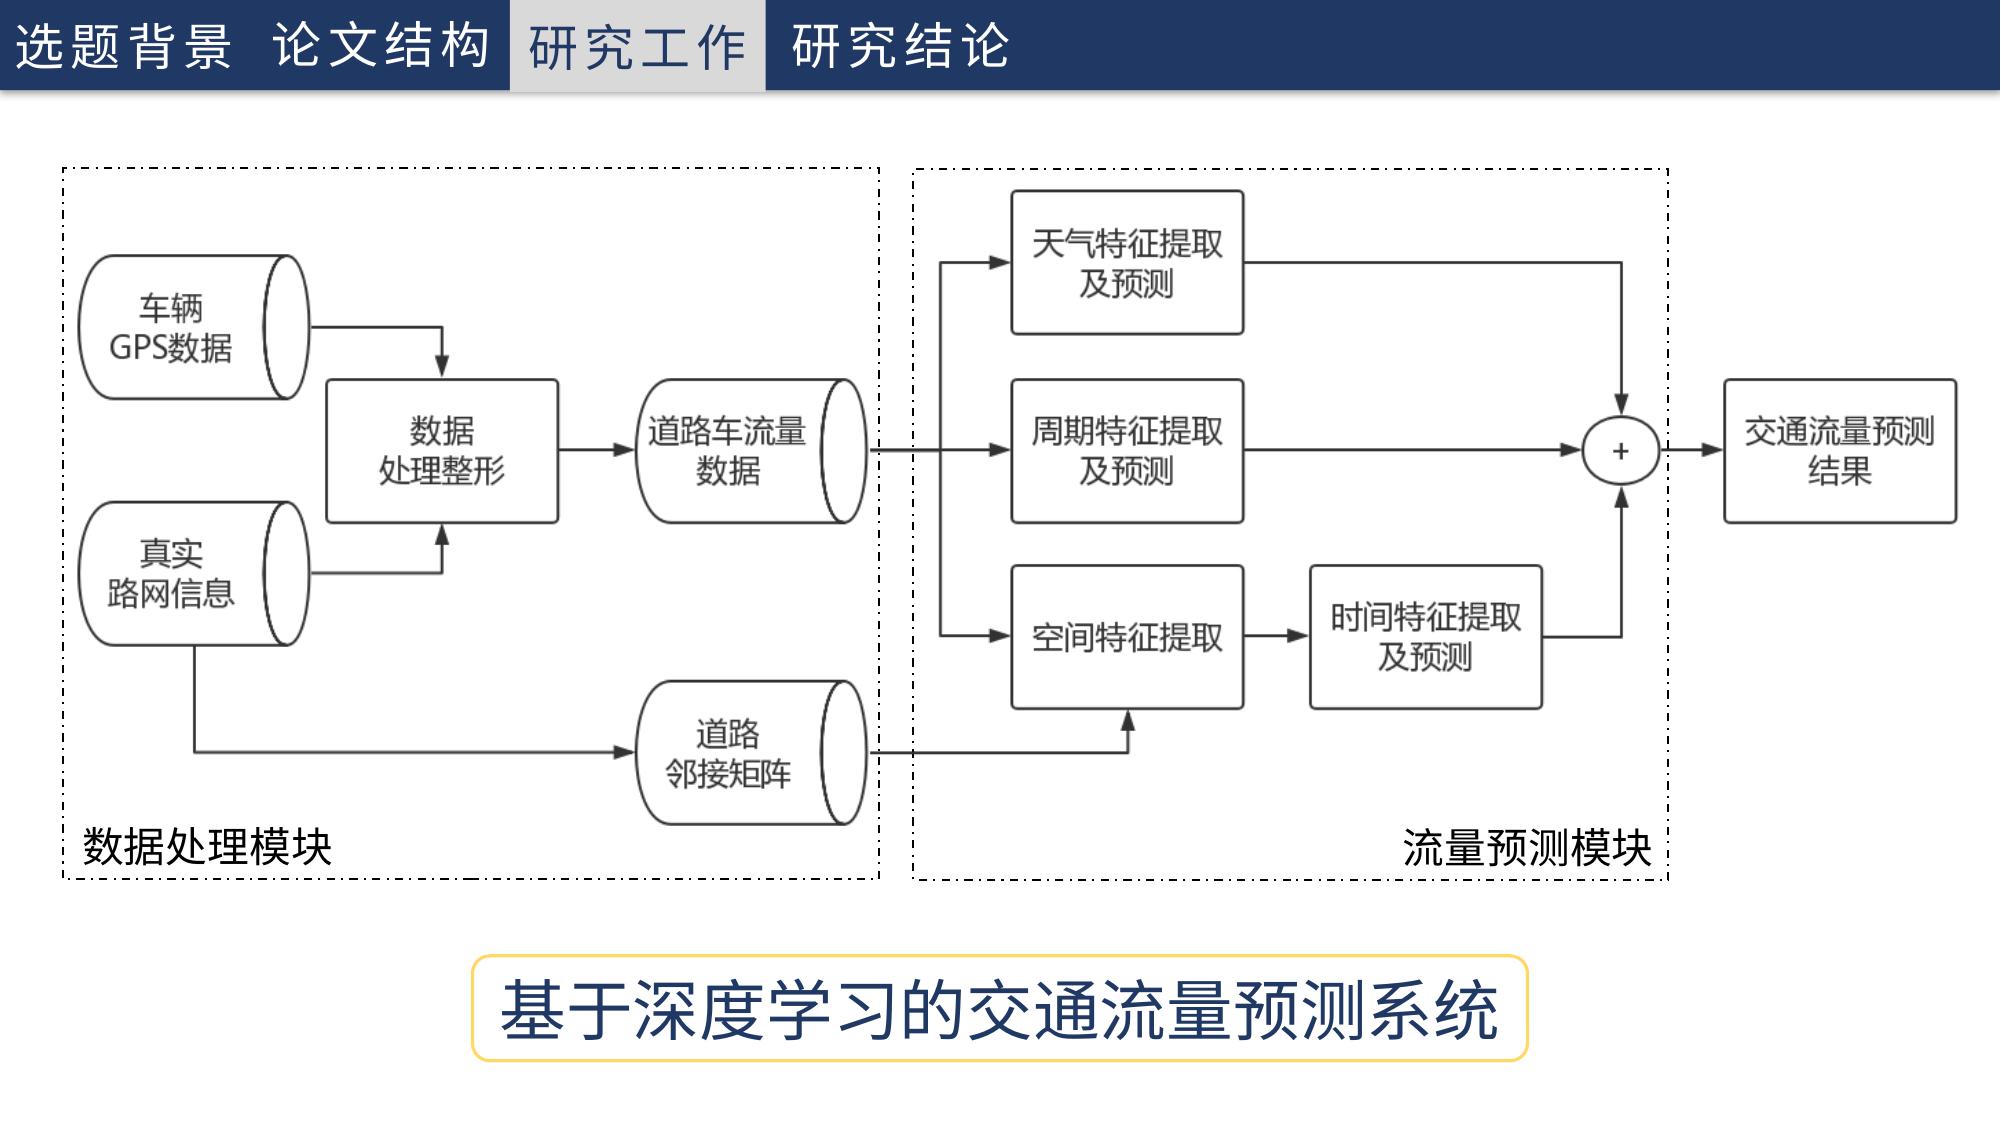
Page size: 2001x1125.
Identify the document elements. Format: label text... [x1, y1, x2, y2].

text_box 论文结构 [257, 6, 509, 81]
text_box [0, 0, 509, 91]
text_box 基于深度学习的交通流量预测系统 [472, 955, 1528, 1061]
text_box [13, 125, 2000, 910]
text_box 研究工作 [766, 6, 776, 82]
text_box 研究结论 [776, 7, 1034, 82]
text_box 研究工作 [509, 0, 766, 93]
text_box 选题背景 [0, 7, 256, 83]
text_box [766, 0, 2000, 91]
